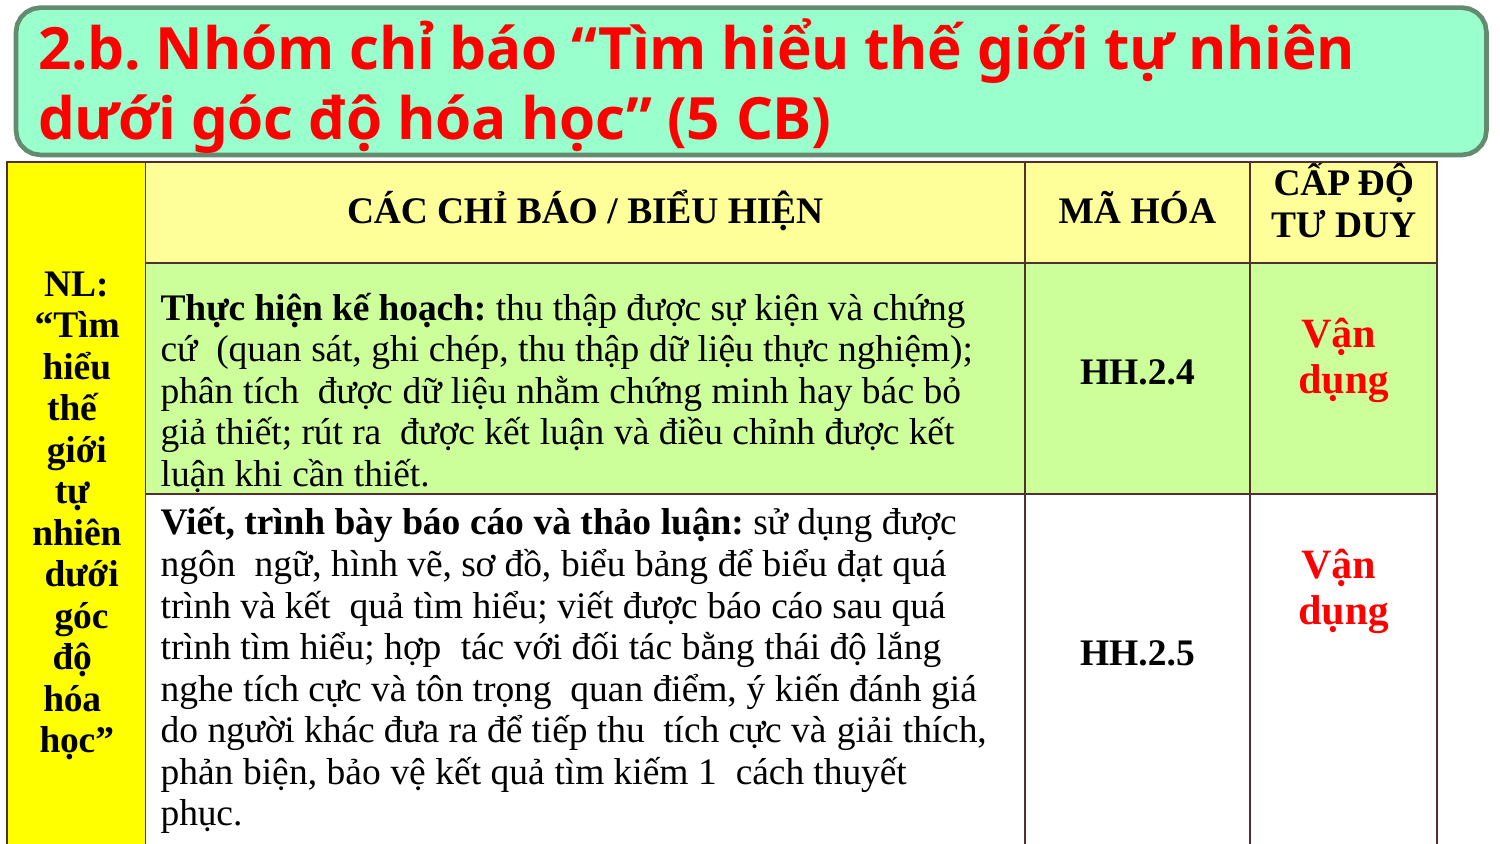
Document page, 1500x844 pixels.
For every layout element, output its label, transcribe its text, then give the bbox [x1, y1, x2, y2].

title 2.b. Nhóm chỉ báo “Tìm hiểu thế giới tự nhiên dưới góc độ hóa học” (5 CB) [36, 9, 1372, 152]
table_cell Vận dụng [1251, 495, 1436, 844]
table_header CÁC CHỈ BÁO / BIỂU HIỆN [146, 163, 1024, 262]
table_cell Thực hiện kế hoạch: thu thập được sự kiện và chứng cứ (quan sát, ghi chép, thu thập dữ liệu thực nghiệm); phân tích được dữ liệu nhằm chứng minh hay bác bỏ giả thiết; rút ra được kết luận và điều chỉnh được kết luận khi cần thiết. [146, 264, 1024, 493]
table_header MÃ HÓA [1026, 163, 1249, 262]
table_cell Viết, trình bày báo cáo và thảo luận: sử dụng được ngôn ngữ, hình vẽ, sơ đồ, biểu bảng để biểu đạt quá trình và kết quả tìm hiểu; viết được báo cáo sau quá trình tìm hiểu; hợp tác với đối tác bằng thái độ lắng nghe tích cực và tôn trọng quan điểm, ý kiến đánh giá do người khác đưa ra để tiếp thu tích cực và giải thích, phản biện, bảo vệ kết quả tìm kiếm 1 cách thuyết phục. [146, 495, 1024, 844]
table_cell Vận dụng [1251, 264, 1436, 493]
table_header NL: “Tìm hiểu thế giới tự nhiên dưới góc độ hóa học” [8, 163, 145, 844]
table_cell HH.2.5 [1026, 495, 1249, 844]
text_box [16, 7, 1487, 155]
table_cell HH.2.4 [1026, 264, 1249, 493]
table_header CẤP ĐỘ TƯ DUY [1251, 163, 1436, 262]
